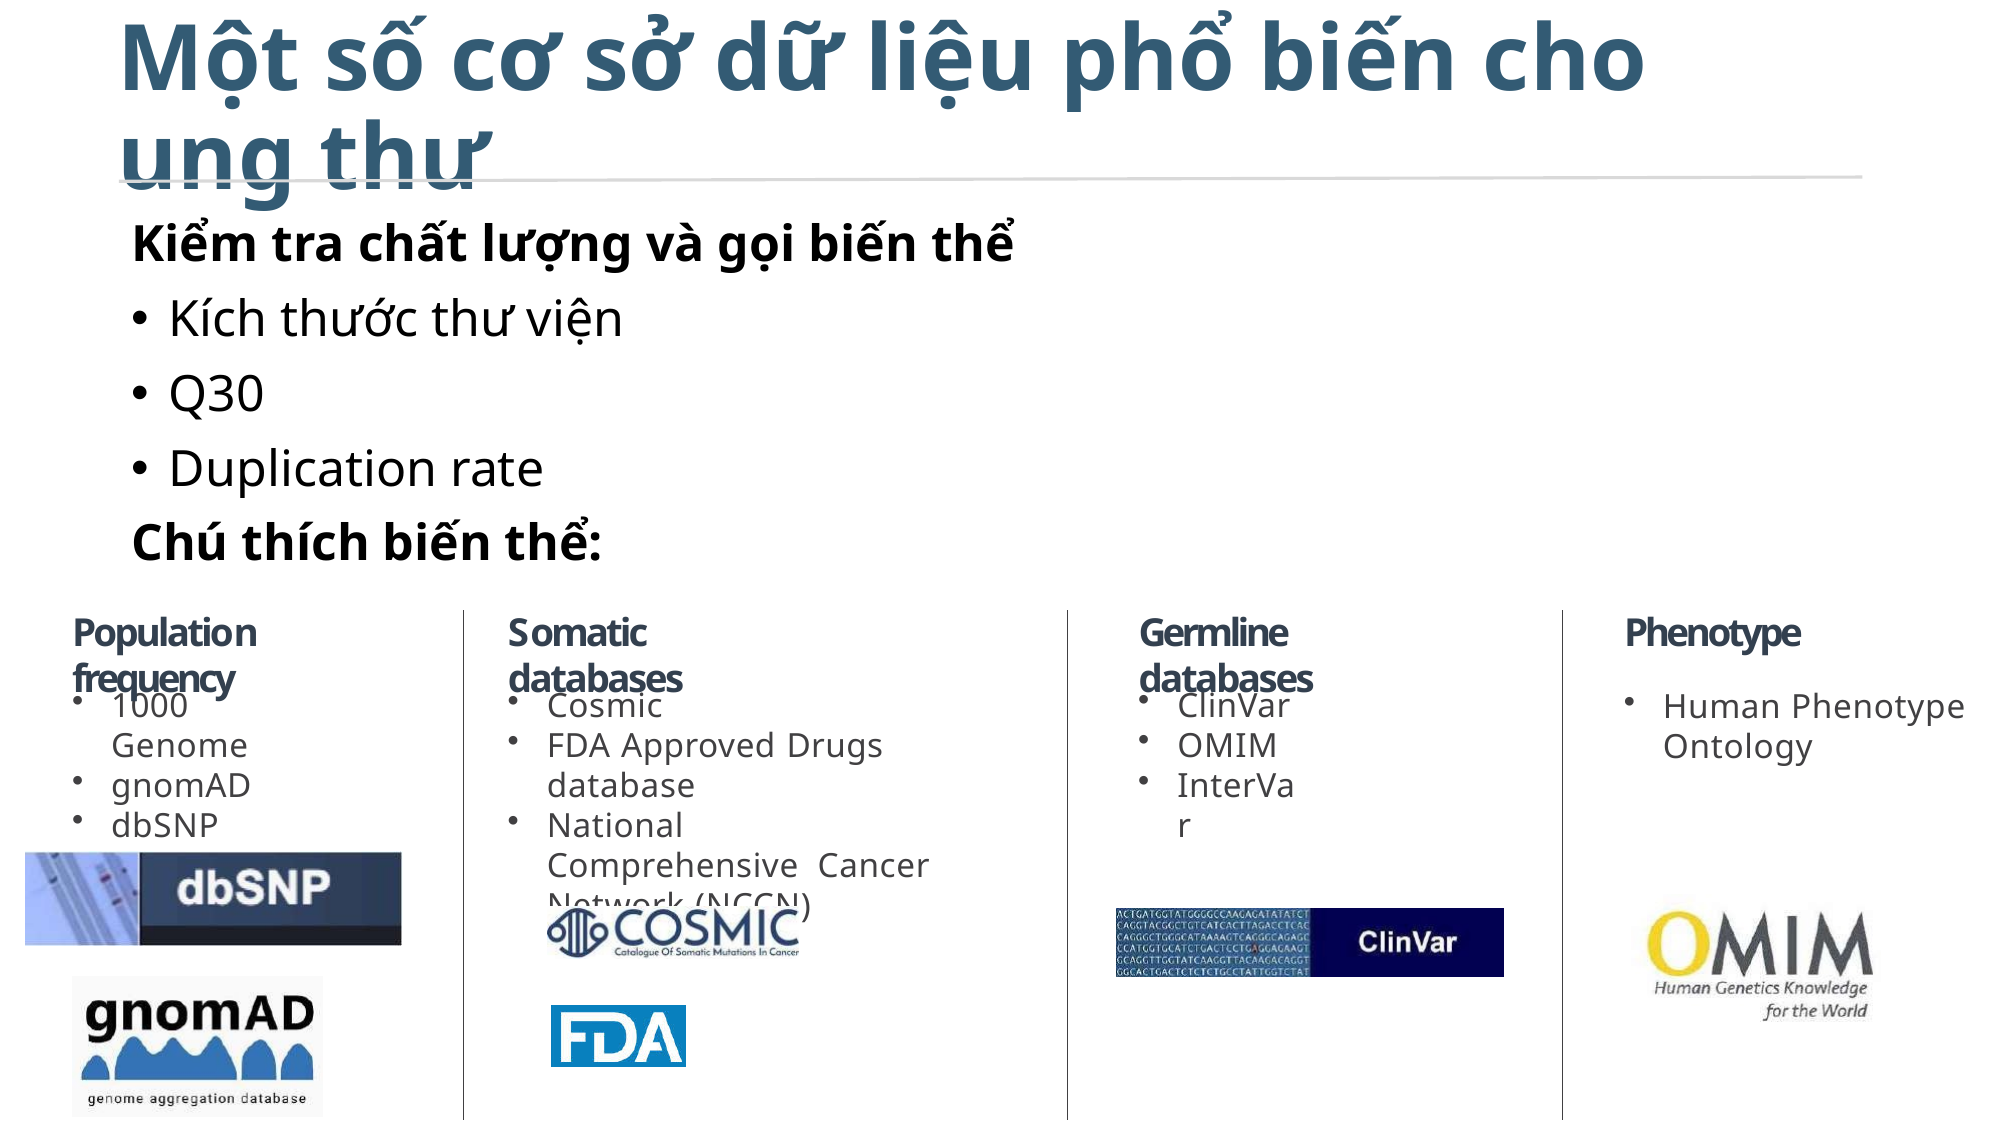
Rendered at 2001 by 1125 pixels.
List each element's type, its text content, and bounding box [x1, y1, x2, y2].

text_box Population frequency [70, 605, 399, 701]
picture [25, 851, 404, 947]
text_box 1000 Genome gnomAD dbSNP [69, 682, 331, 845]
text_box ClinVar OMIM InterVar [1136, 701, 1306, 844]
picture [547, 906, 799, 959]
picture [561, 1012, 637, 1061]
picture [1631, 893, 1881, 1023]
text_box Germline databases [1136, 605, 1441, 701]
picture [1115, 907, 1504, 977]
text_box Phenotype Human Phenotype Ontology [1621, 605, 2000, 766]
title Một số cơ sở dữ liệu phổ biến cho ung thư [102, 1, 1828, 220]
picture [71, 975, 323, 1117]
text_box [118, 176, 1863, 182]
list Kiểm tra chất lượng và gọi biến thể Kích thước thư viện Q30 Duplication rate Chú thích biến thể: [116, 210, 1842, 1000]
text_box Cosmic FDA Approved Drugs database National Comprehensive Cancer Network (NCCN) [505, 682, 1030, 924]
text_box Somatic databases [505, 605, 799, 701]
picture [633, 1012, 681, 1062]
